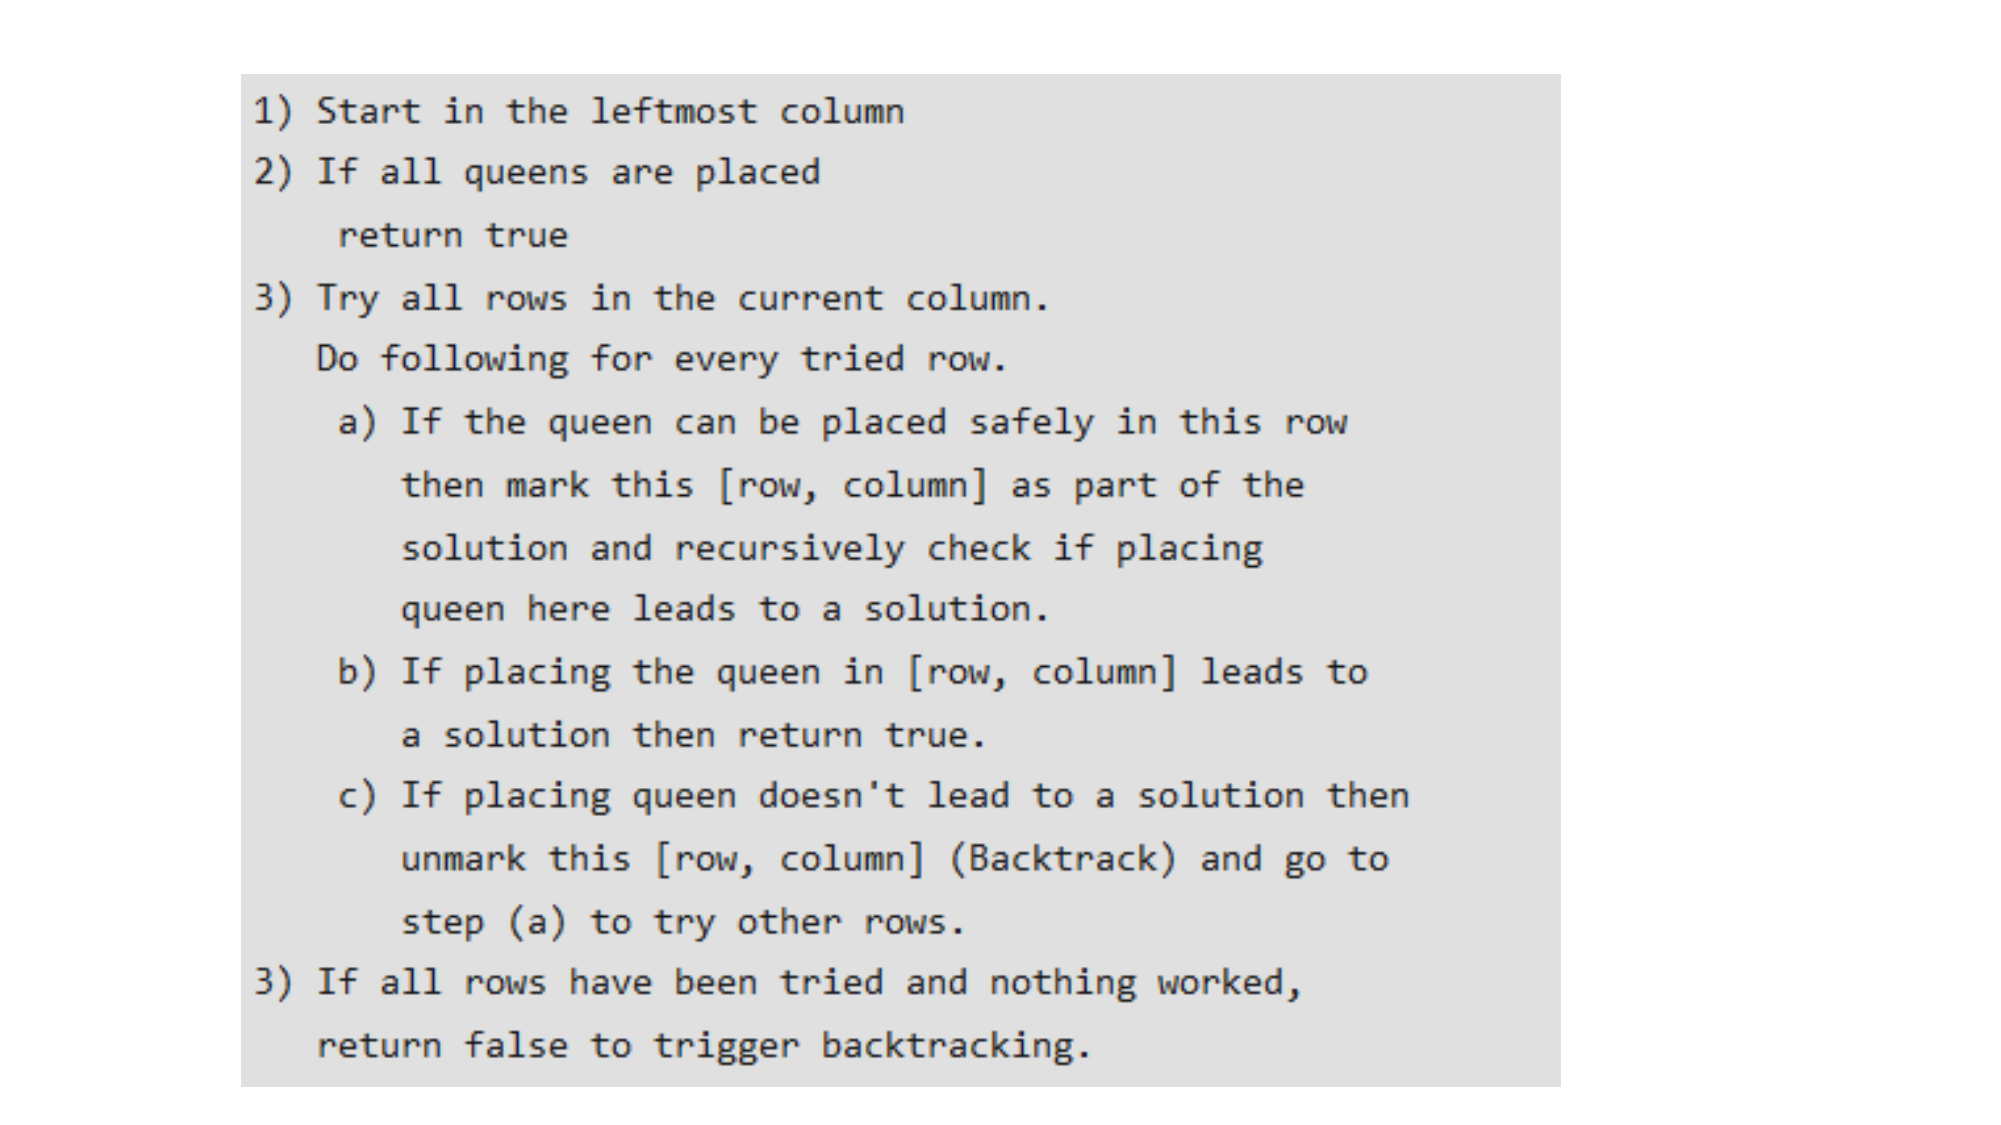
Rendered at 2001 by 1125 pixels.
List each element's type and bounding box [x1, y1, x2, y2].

list [241, 74, 1561, 1087]
